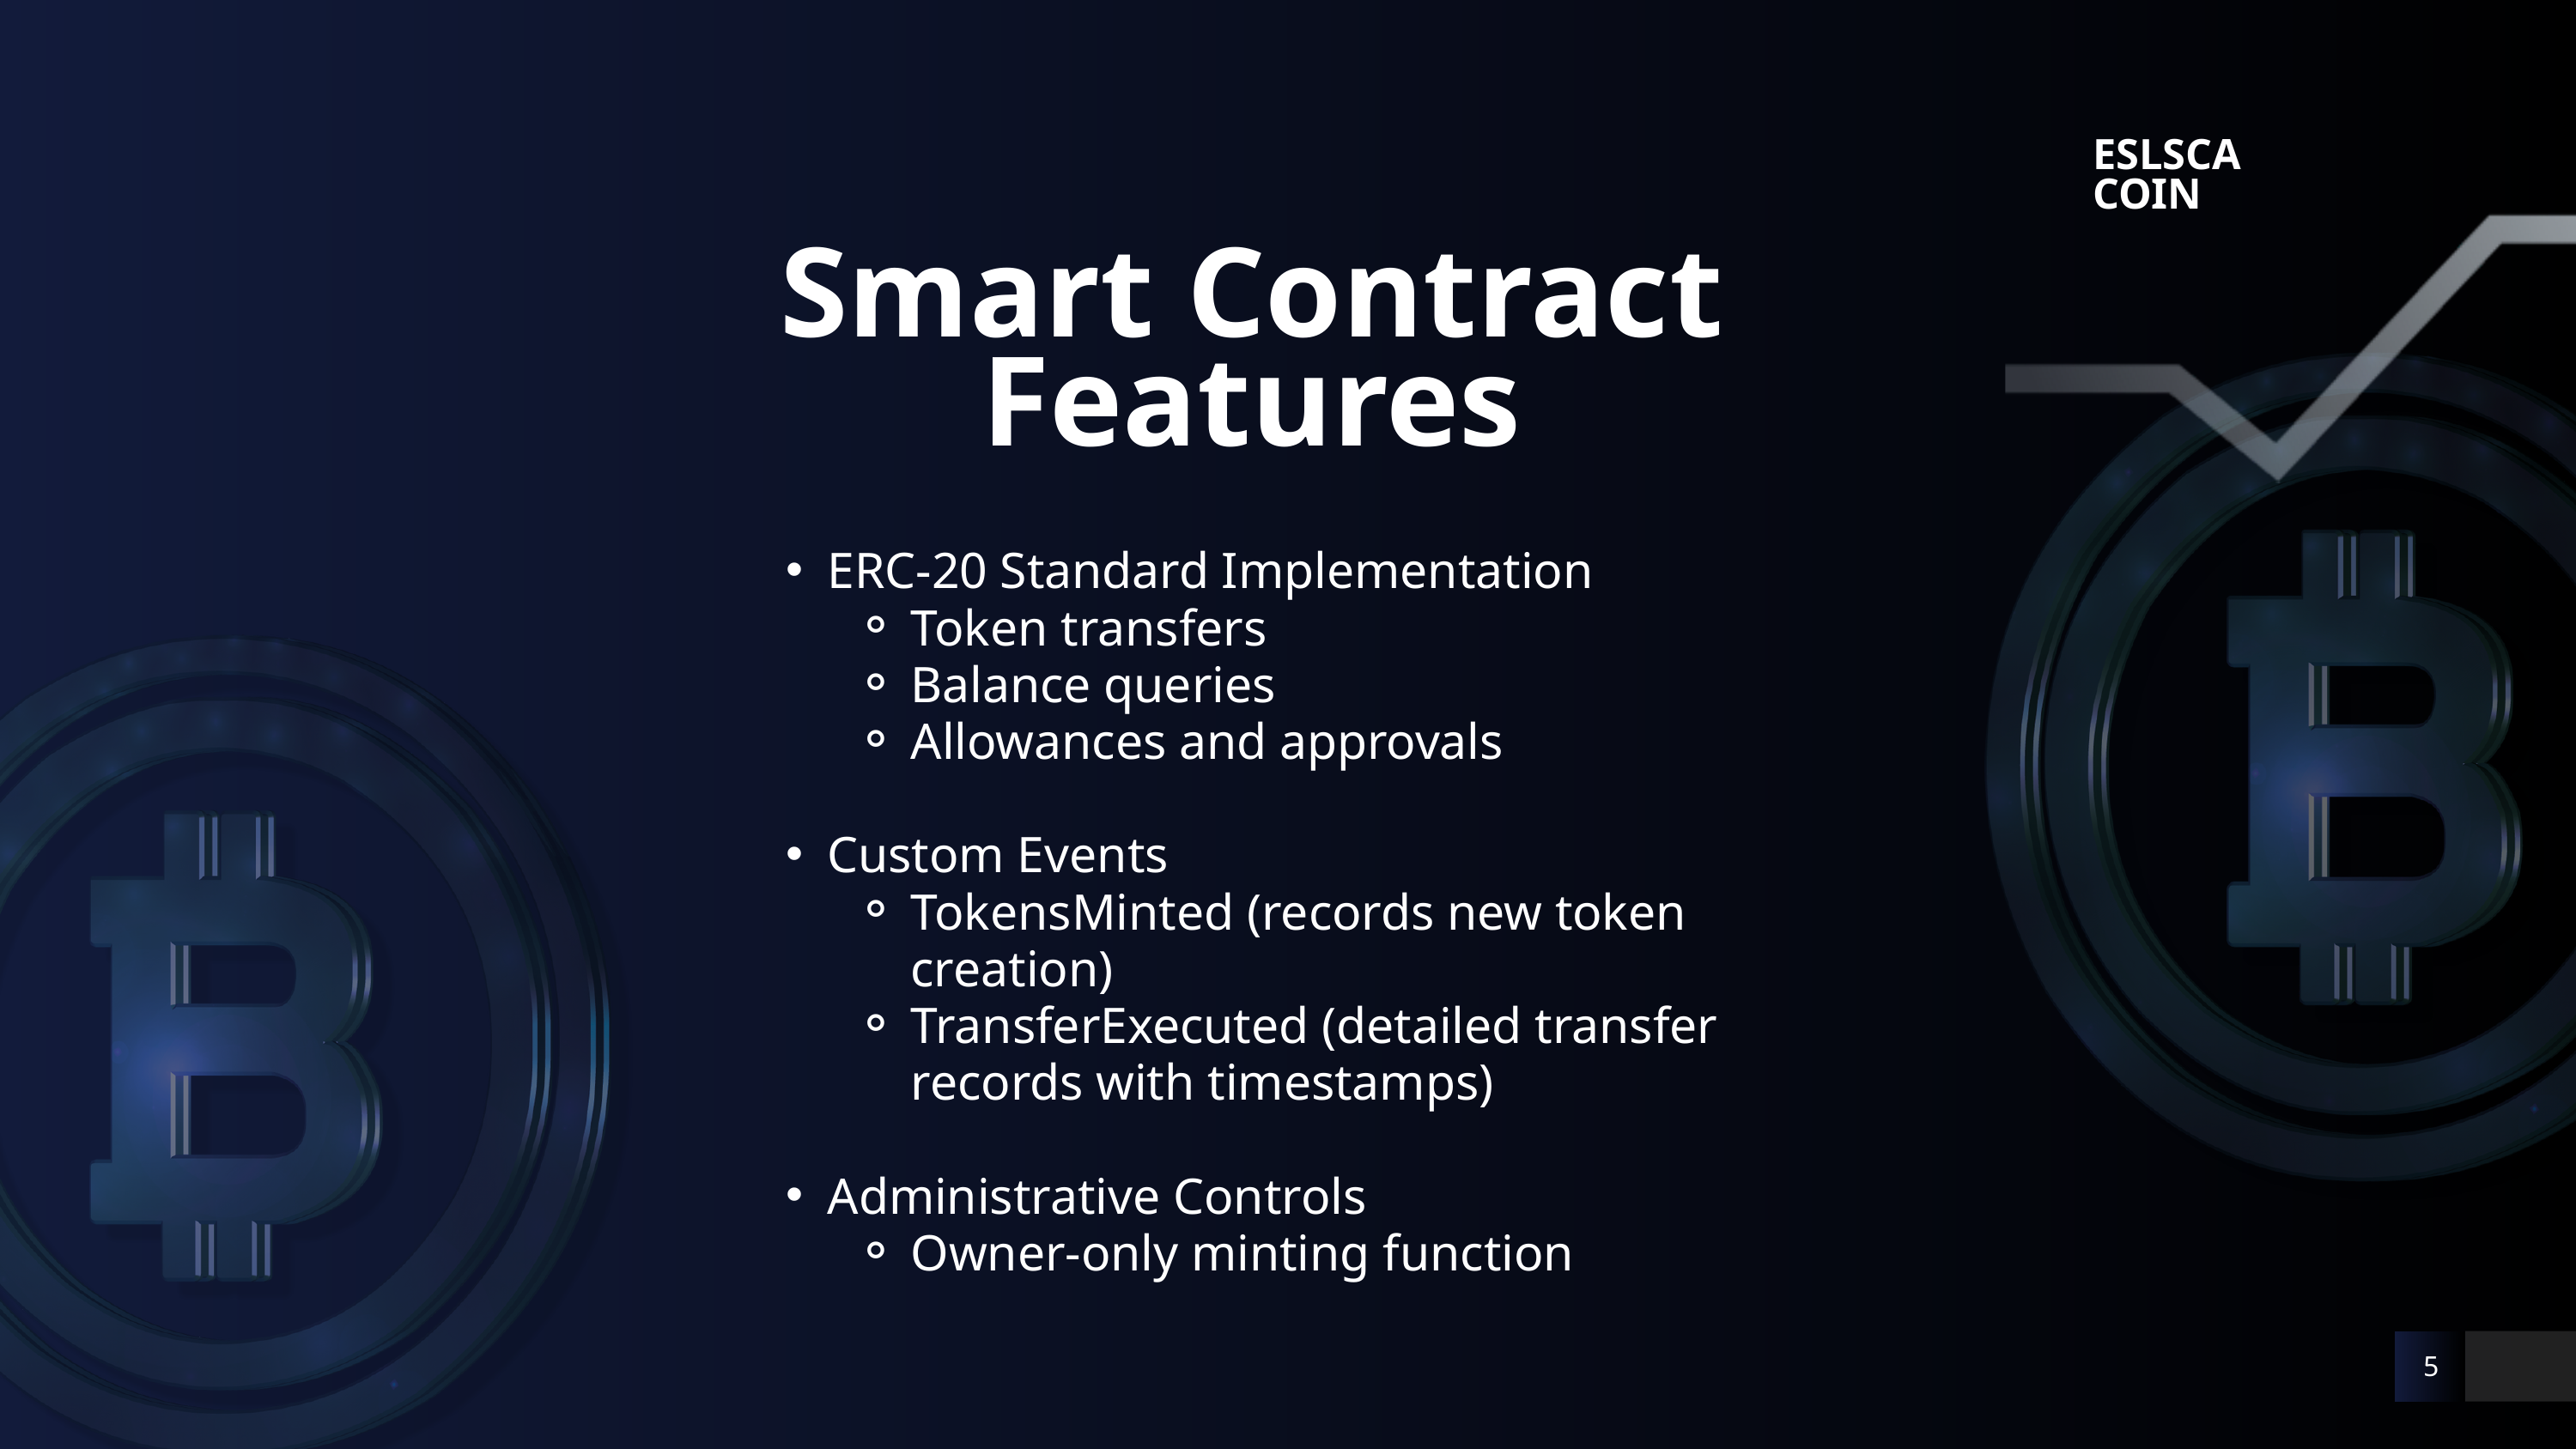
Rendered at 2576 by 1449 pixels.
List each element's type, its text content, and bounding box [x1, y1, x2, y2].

text_box [2005, 0, 2576, 483]
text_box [2394, 1331, 2464, 1402]
text_box Features [686, 361, 1818, 471]
text_box [0, 634, 633, 1449]
text_box Smart Contract [686, 252, 1818, 361]
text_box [2464, 1331, 2576, 1402]
text_box [1984, 352, 2576, 1200]
text_box ERC-20 Standard Implementation Token transfers Balance queries Allowances and approvals Custom Events TokensMinted (records new token creation) TransferExecuted (detailed transfer records with timestamps) Administrative Controls Owner-only minting function [744, 542, 1759, 1337]
